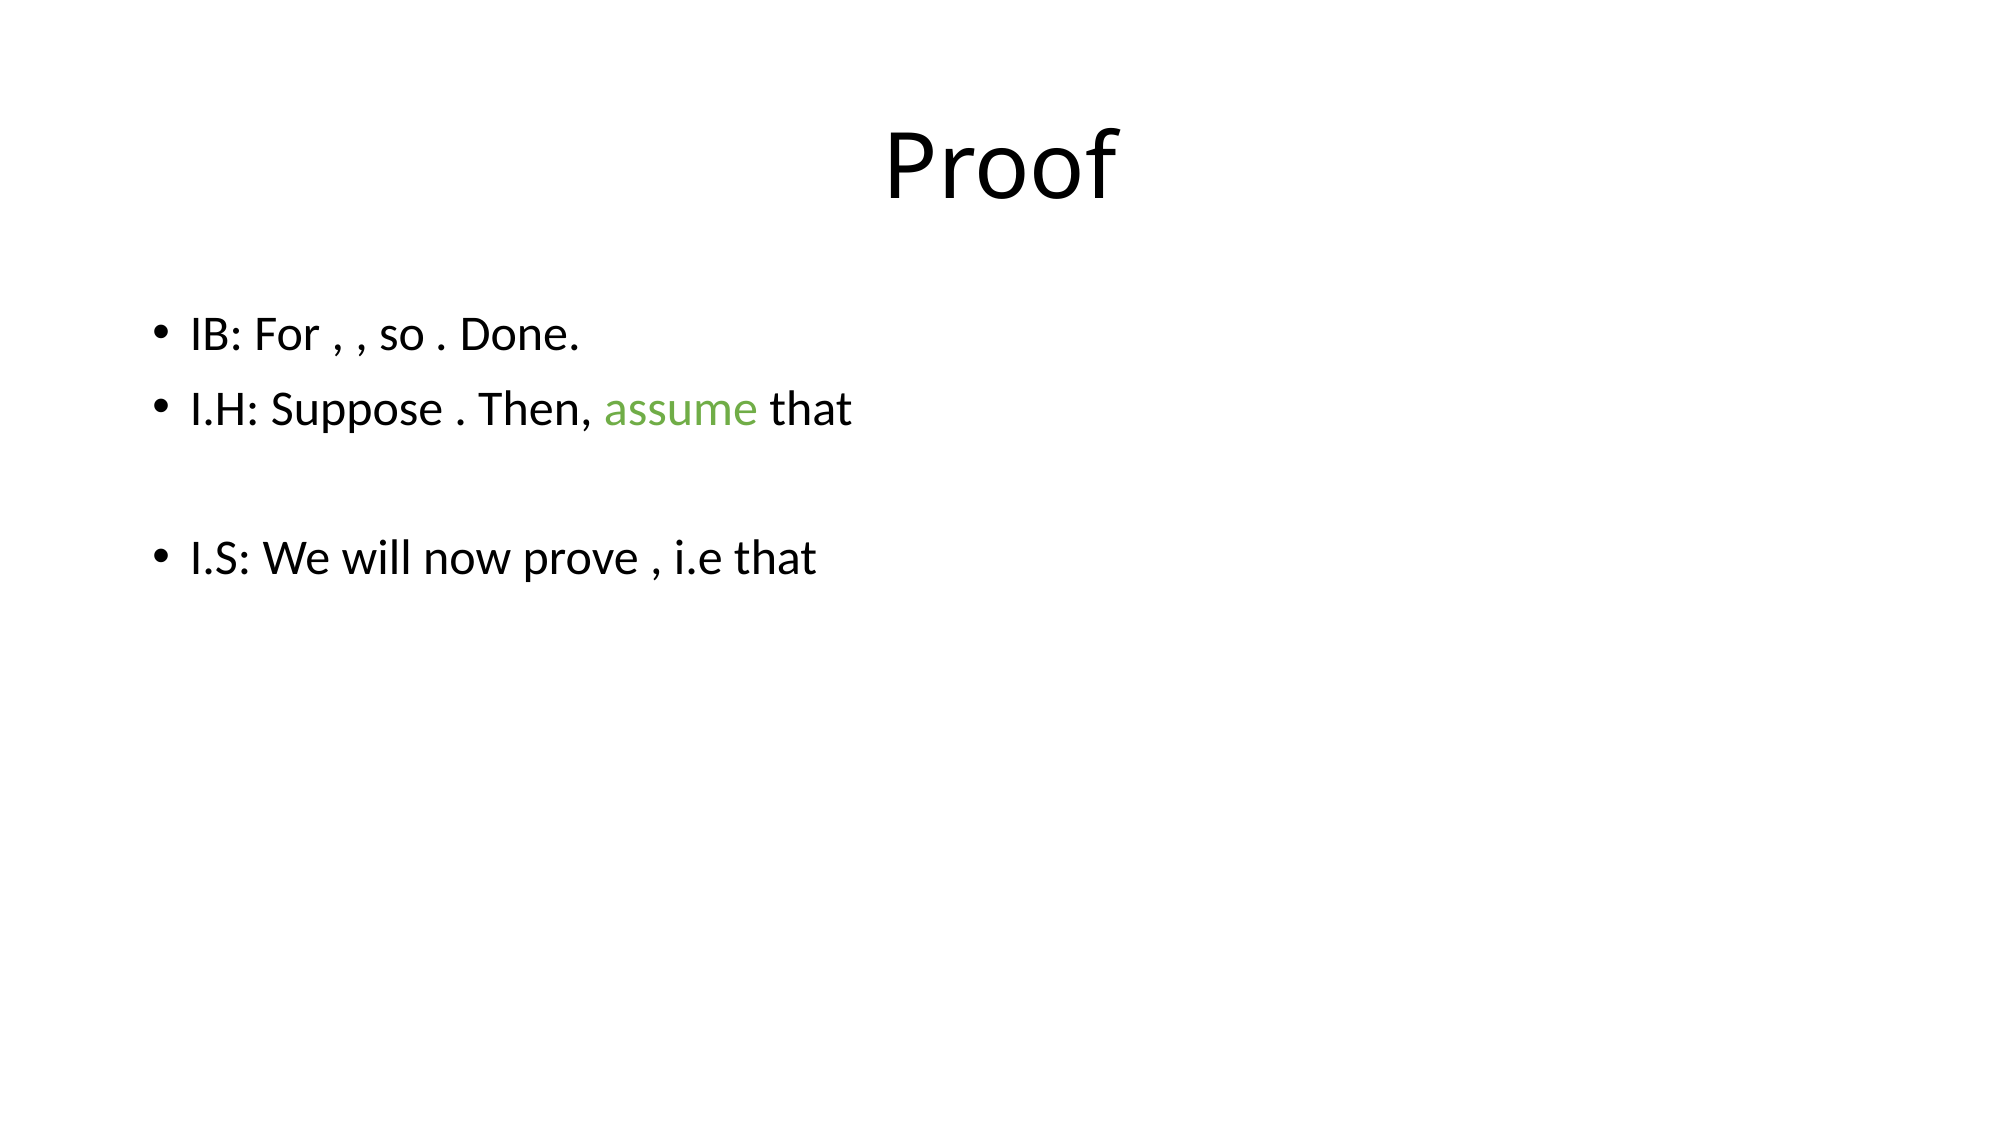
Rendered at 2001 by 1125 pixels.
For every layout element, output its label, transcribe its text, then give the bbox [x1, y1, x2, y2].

title Proof [137, 59, 1863, 278]
